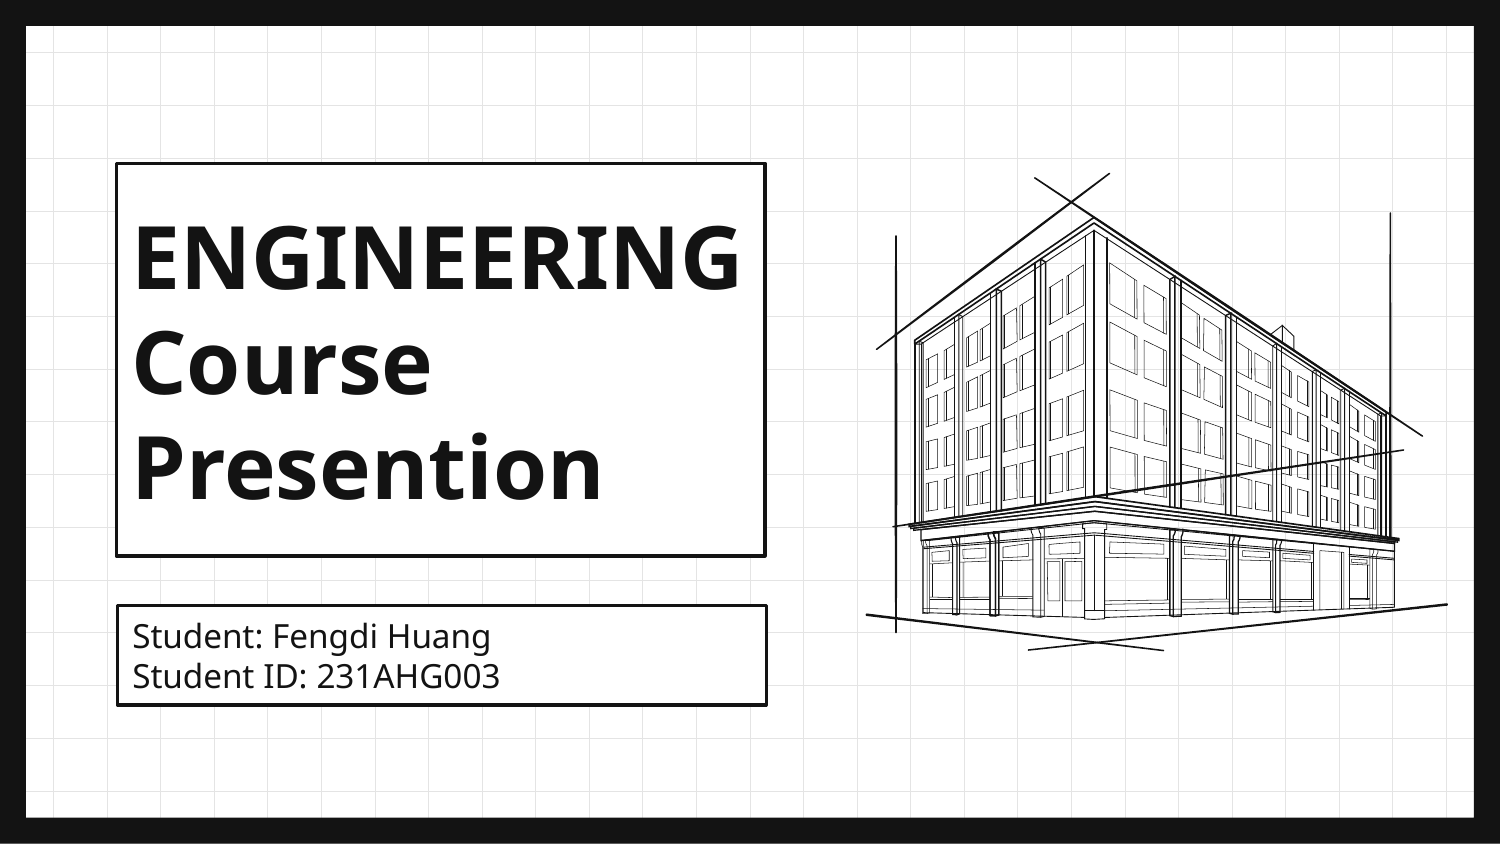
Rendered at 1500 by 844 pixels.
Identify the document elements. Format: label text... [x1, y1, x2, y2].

title ENGINEERINGCourse Presention [115, 162, 767, 558]
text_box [866, 173, 1448, 651]
subtitle Student: Fengdi Huang Student ID: 231AHG003 [116, 604, 768, 707]
